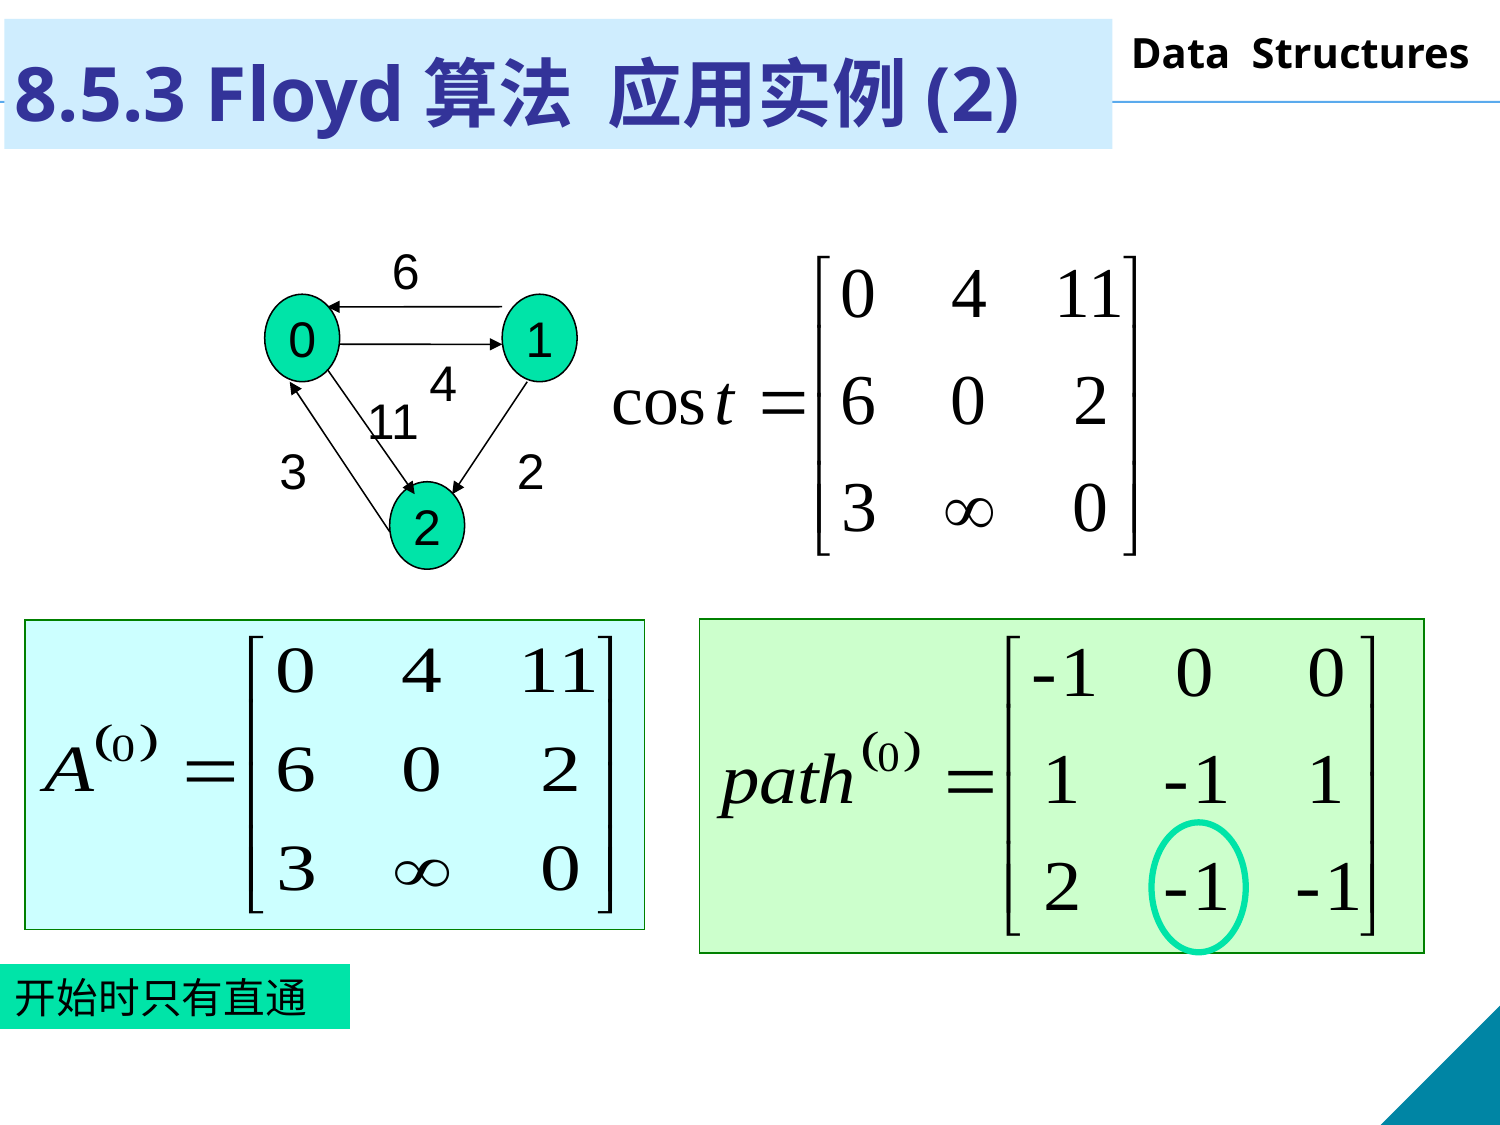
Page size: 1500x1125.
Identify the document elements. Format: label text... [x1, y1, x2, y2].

text_box [327, 300, 377, 313]
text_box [602, 239, 1164, 574]
text_box 3 [264, 431, 353, 507]
text_box [452, 381, 528, 495]
text_box 8.5.3 Floyd算法 应用实例(2) [0, 6, 1252, 144]
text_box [700, 619, 1424, 953]
text_box 0 [264, 294, 340, 382]
text_box [289, 381, 323, 431]
text_box [388, 457, 415, 495]
text_box 1 [502, 294, 578, 382]
text_box 11 [352, 381, 440, 457]
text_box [25, 620, 644, 929]
text_box 4 [414, 344, 503, 419]
text_box 2 [502, 431, 590, 507]
text_box 6 [377, 231, 465, 307]
text_box [489, 338, 502, 344]
text_box 2 [389, 481, 465, 570]
text_box 开始时只有直通 [0, 964, 350, 1029]
